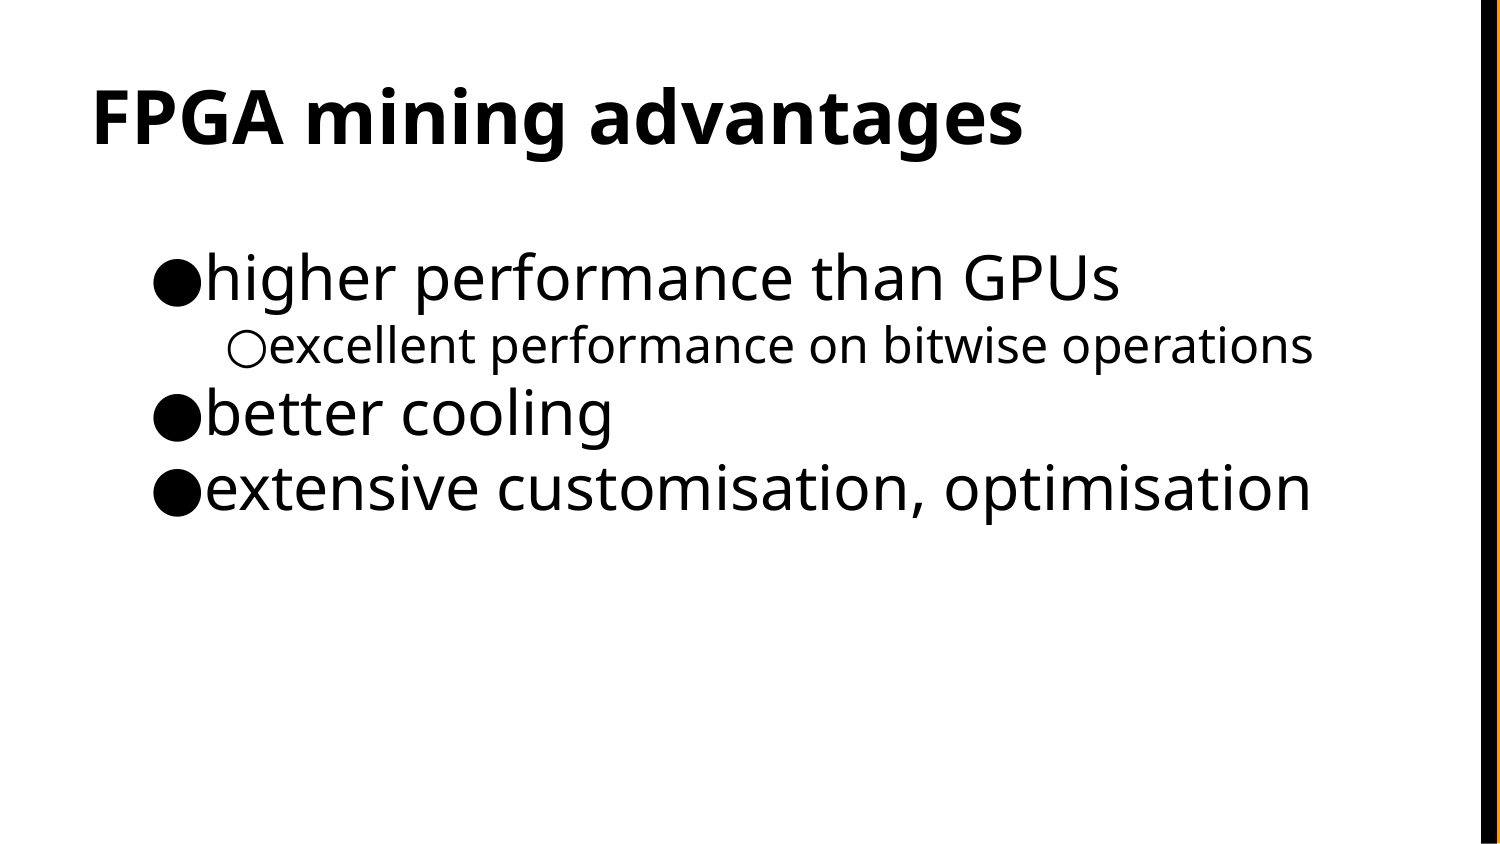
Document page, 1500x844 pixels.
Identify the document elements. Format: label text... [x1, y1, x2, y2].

list higher performance than GPUs excellent performance on bitwise operations better cooling extensive customisation, optimisation [97, 223, 1500, 795]
title FPGA mining advantages [75, 33, 1425, 175]
